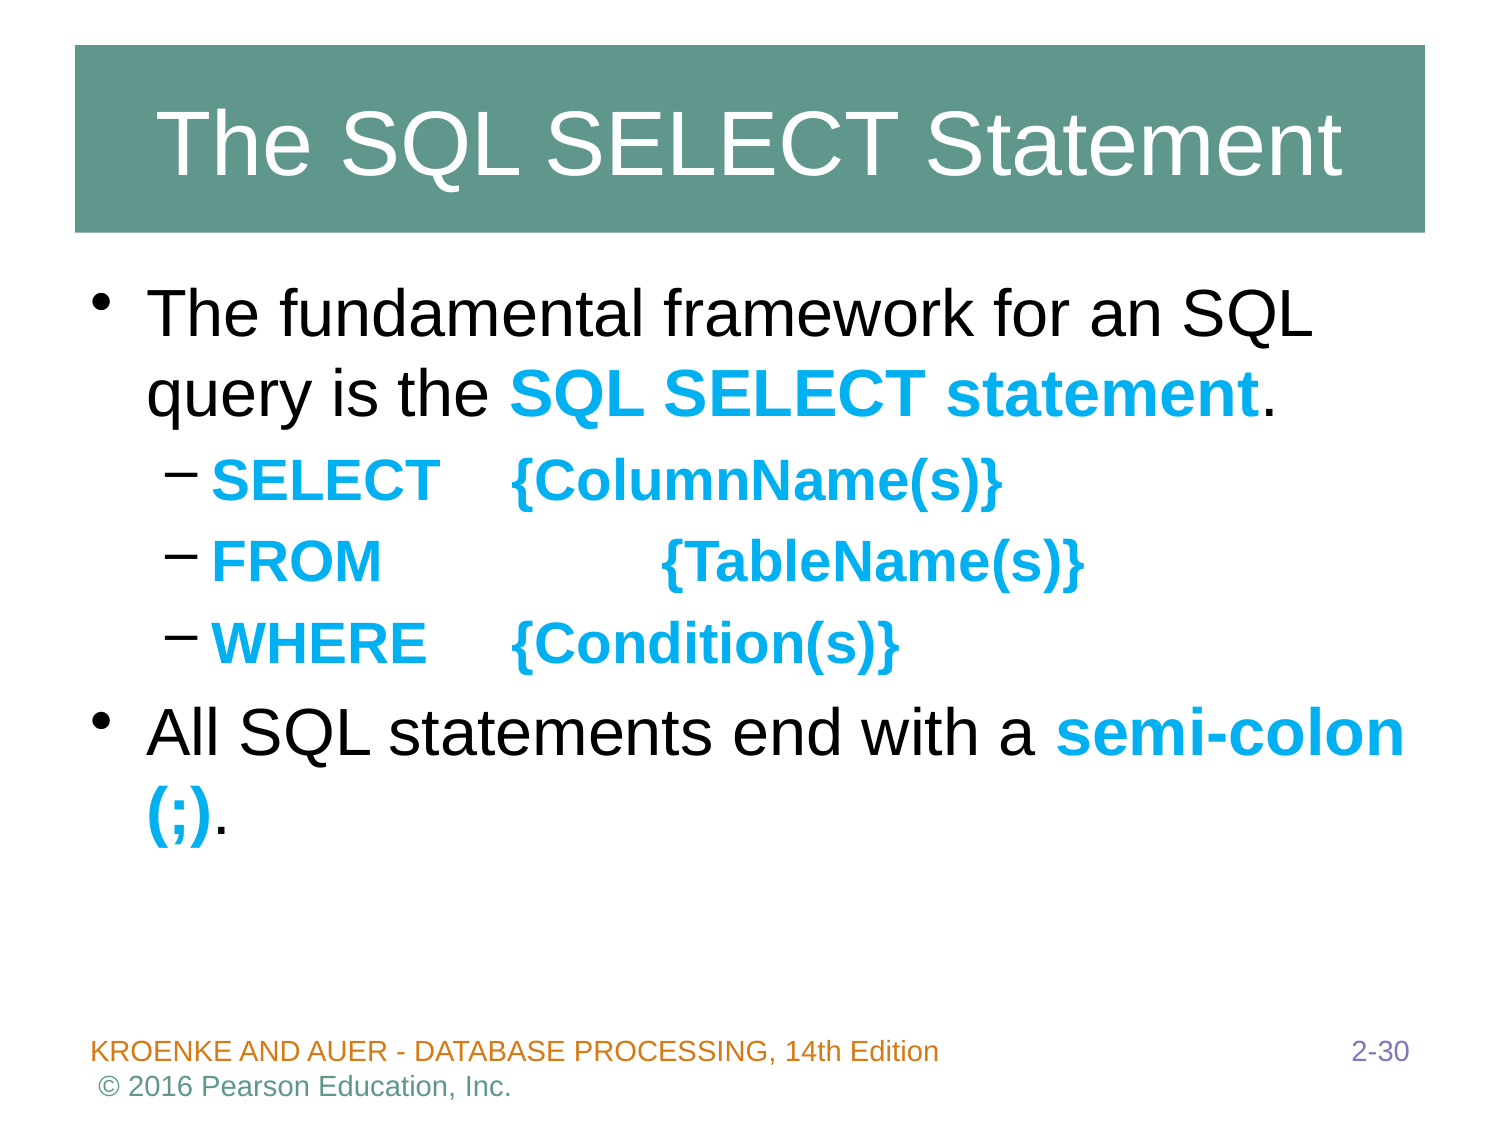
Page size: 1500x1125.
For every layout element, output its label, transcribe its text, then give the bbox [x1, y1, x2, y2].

title The SQL SELECT Statement [74, 44, 1426, 233]
footer KROENKE AND AUER - DATABASE PROCESSING, 14th Edition © 2016 Pearson Education, Inc. [74, 1024, 963, 1104]
slide_number 2-30 [1074, 1024, 1426, 1103]
list The fundamental framework for an SQL query is the SQL SELECT statement. SELECT {ColumnName(s)} FROM {TableName(s)} WHERE {Condition(s)} All SQL statements end with a semi-colon (;). [74, 262, 1426, 1006]
